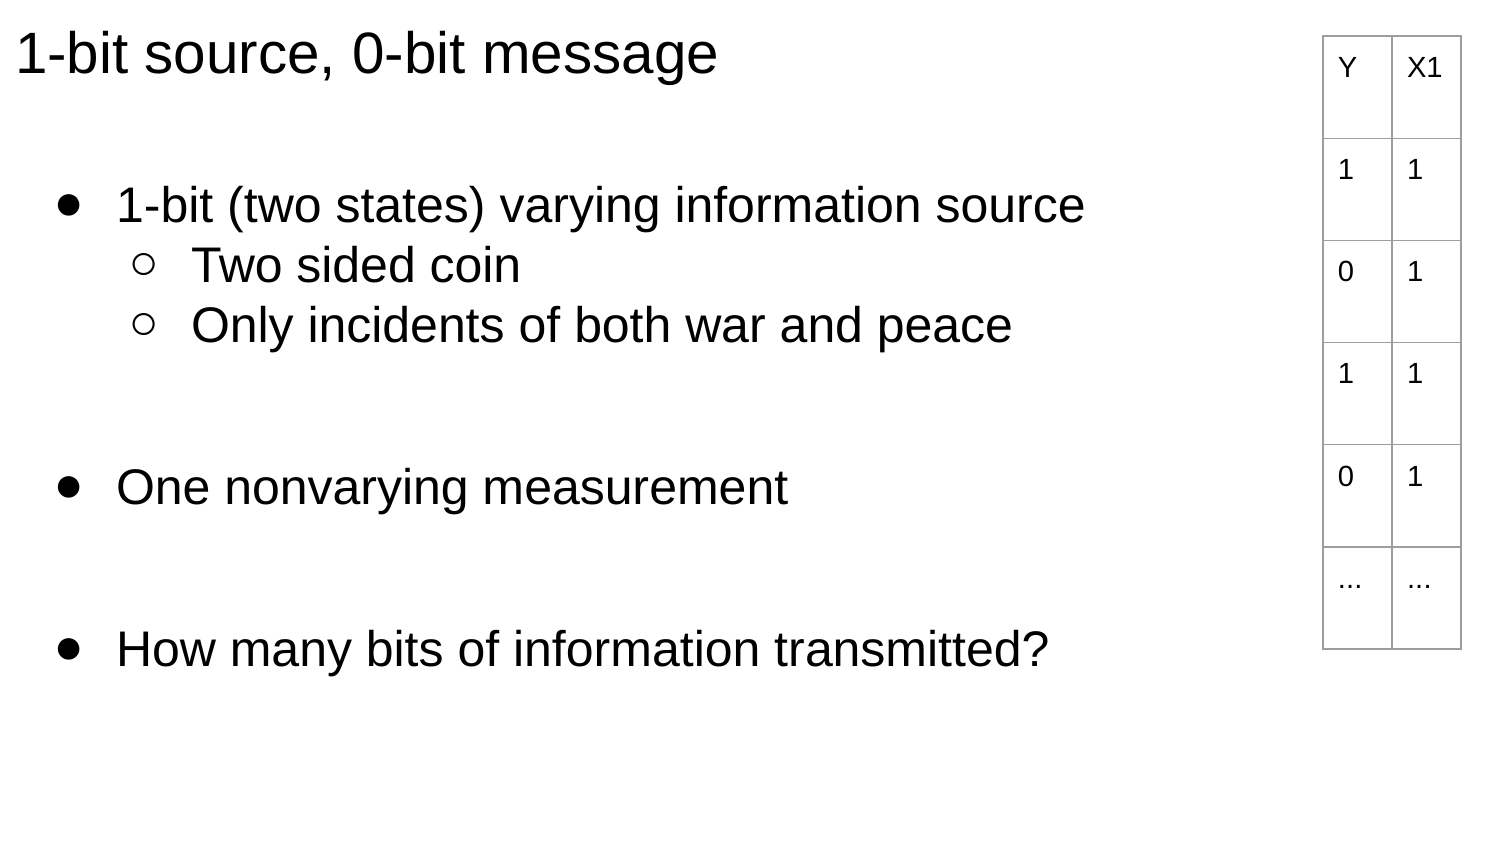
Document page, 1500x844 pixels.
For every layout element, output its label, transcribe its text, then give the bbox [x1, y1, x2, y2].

table_header Y [1324, 37, 1391, 138]
table_header X1 [1393, 37, 1460, 138]
table_cell 1 [1393, 445, 1460, 546]
table_cell 1 [1324, 343, 1391, 444]
table_cell 1 [1393, 139, 1460, 240]
title 1-bit source, 0-bit message [0, 0, 1398, 94]
table_cell ... [1324, 548, 1391, 648]
list 1-bit (two states) varying information source Two sided coin Only incidents of both war and peace One nonvarying measurement How many bits of information transmitted? [25, 157, 1470, 789]
table_cell 1 [1393, 343, 1460, 444]
table_cell 0 [1324, 241, 1391, 342]
table_cell 1 [1393, 241, 1460, 342]
table_cell 1 [1324, 139, 1391, 240]
table_cell 0 [1324, 445, 1391, 546]
table_cell ... [1393, 548, 1460, 648]
